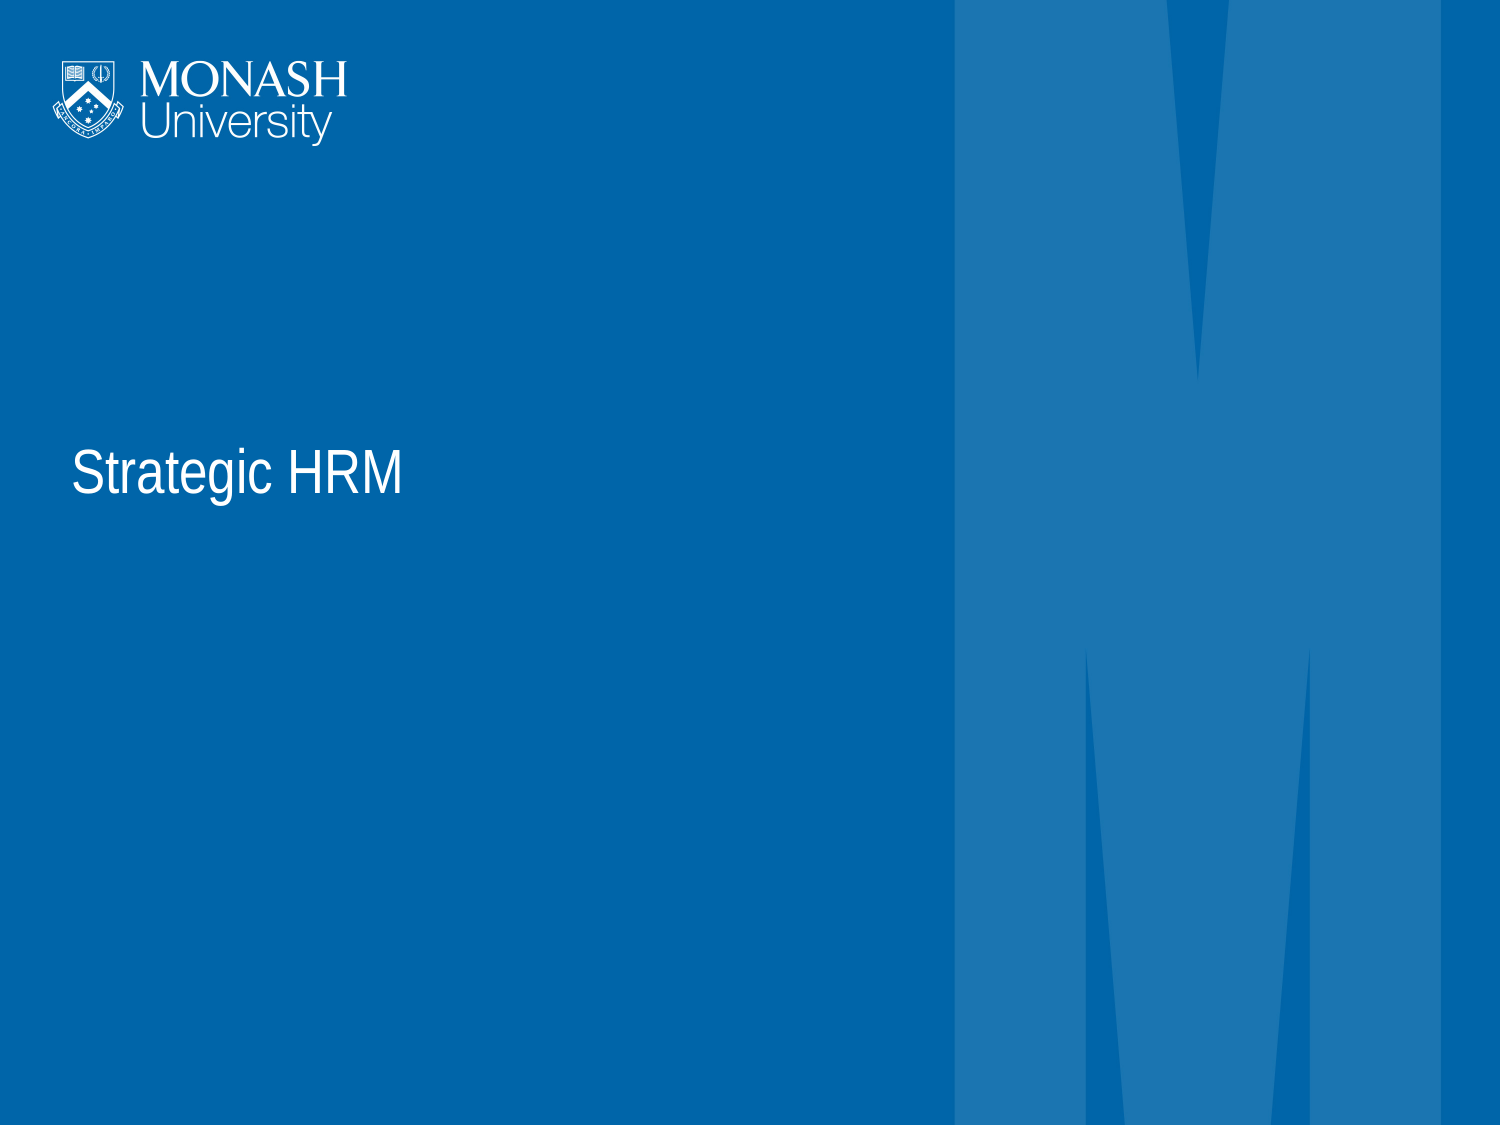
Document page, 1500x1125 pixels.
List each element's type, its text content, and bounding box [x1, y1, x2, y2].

picture [0, 0, 1500, 1125]
list Strategic HRM [56, 423, 931, 746]
